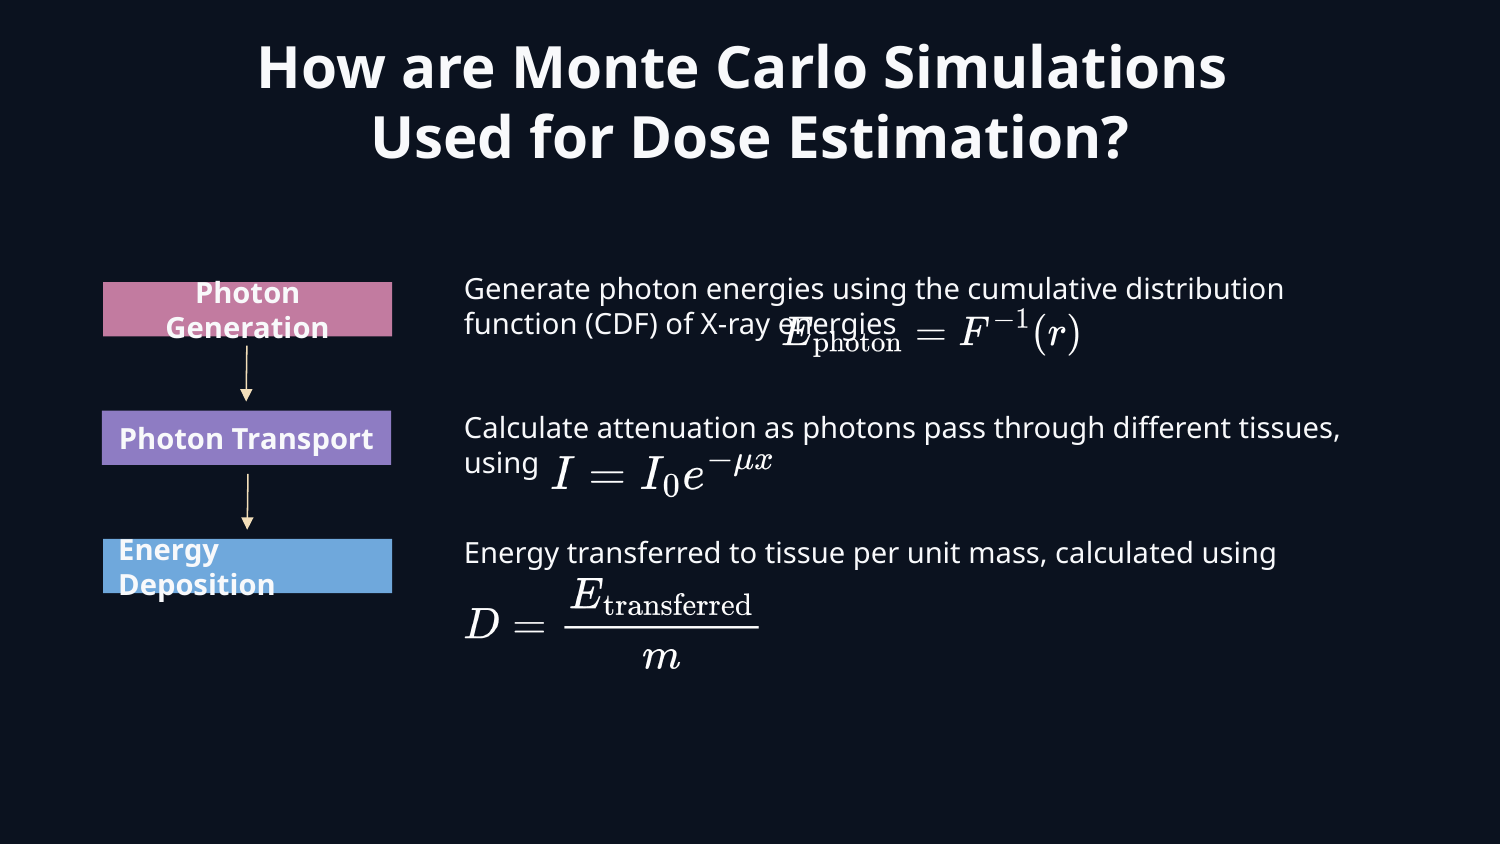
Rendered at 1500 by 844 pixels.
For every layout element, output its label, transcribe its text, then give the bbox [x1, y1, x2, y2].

title How are Monte Carlo Simulations Used for Dose Estimation? [118, 88, 1382, 183]
text_box Photon Transport [101, 410, 392, 465]
text_box Energy transferred to tissue per unit mass, calculated using [448, 519, 1330, 613]
text_box Calculate attenuation as photons pass through different tissues, using [448, 394, 1382, 482]
picture [780, 308, 1082, 357]
picture [463, 578, 764, 669]
text_box Energy Deposition [103, 538, 393, 594]
picture [550, 449, 776, 502]
text_box Generate photon energies using the cumulative distribution function (CDF) of X-ray energies [448, 255, 1414, 357]
text_box Photon Generation [103, 282, 393, 337]
